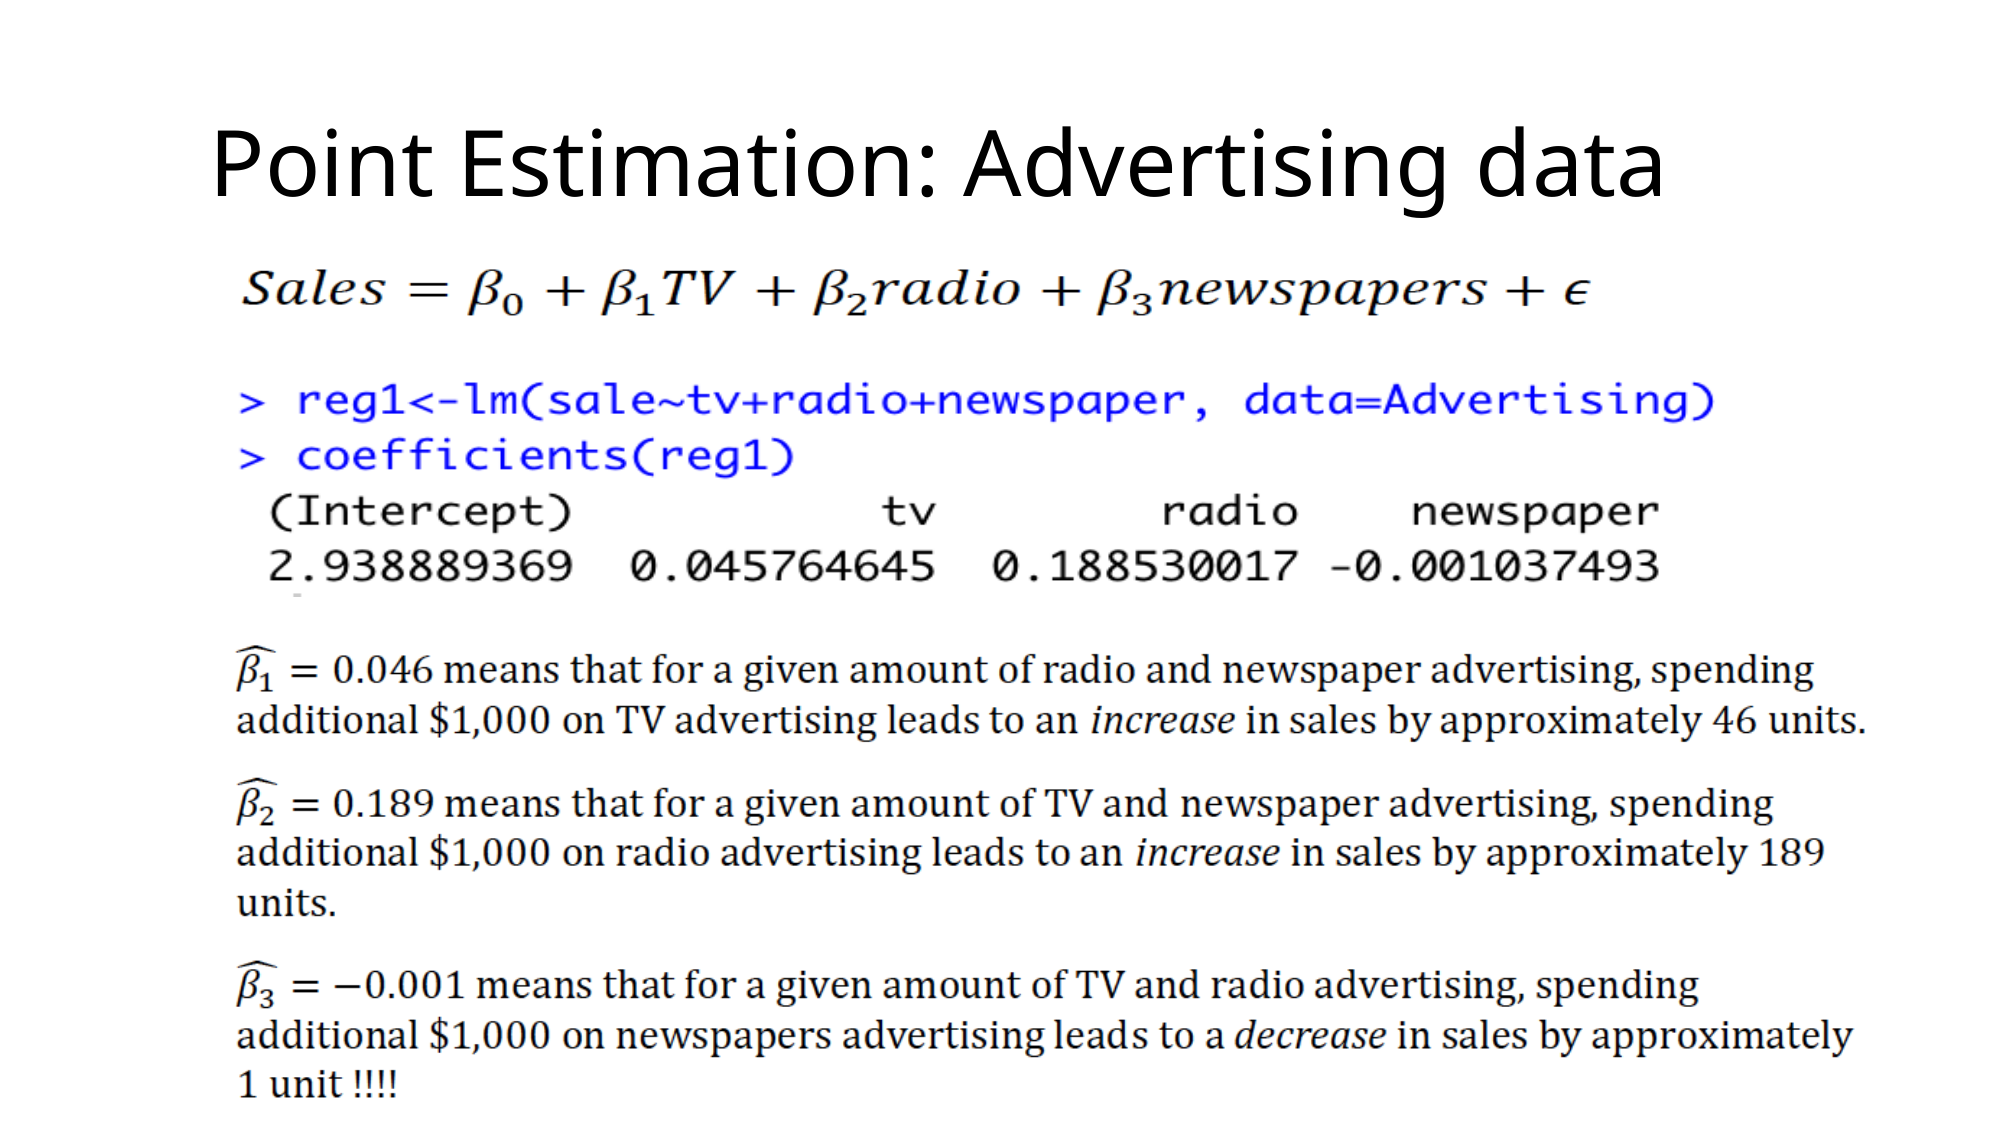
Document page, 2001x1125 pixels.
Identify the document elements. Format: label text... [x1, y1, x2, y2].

title Point Estimation: Advertising data [194, 57, 1920, 276]
picture [228, 378, 1746, 597]
picture [231, 637, 1869, 1125]
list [194, 240, 1646, 356]
